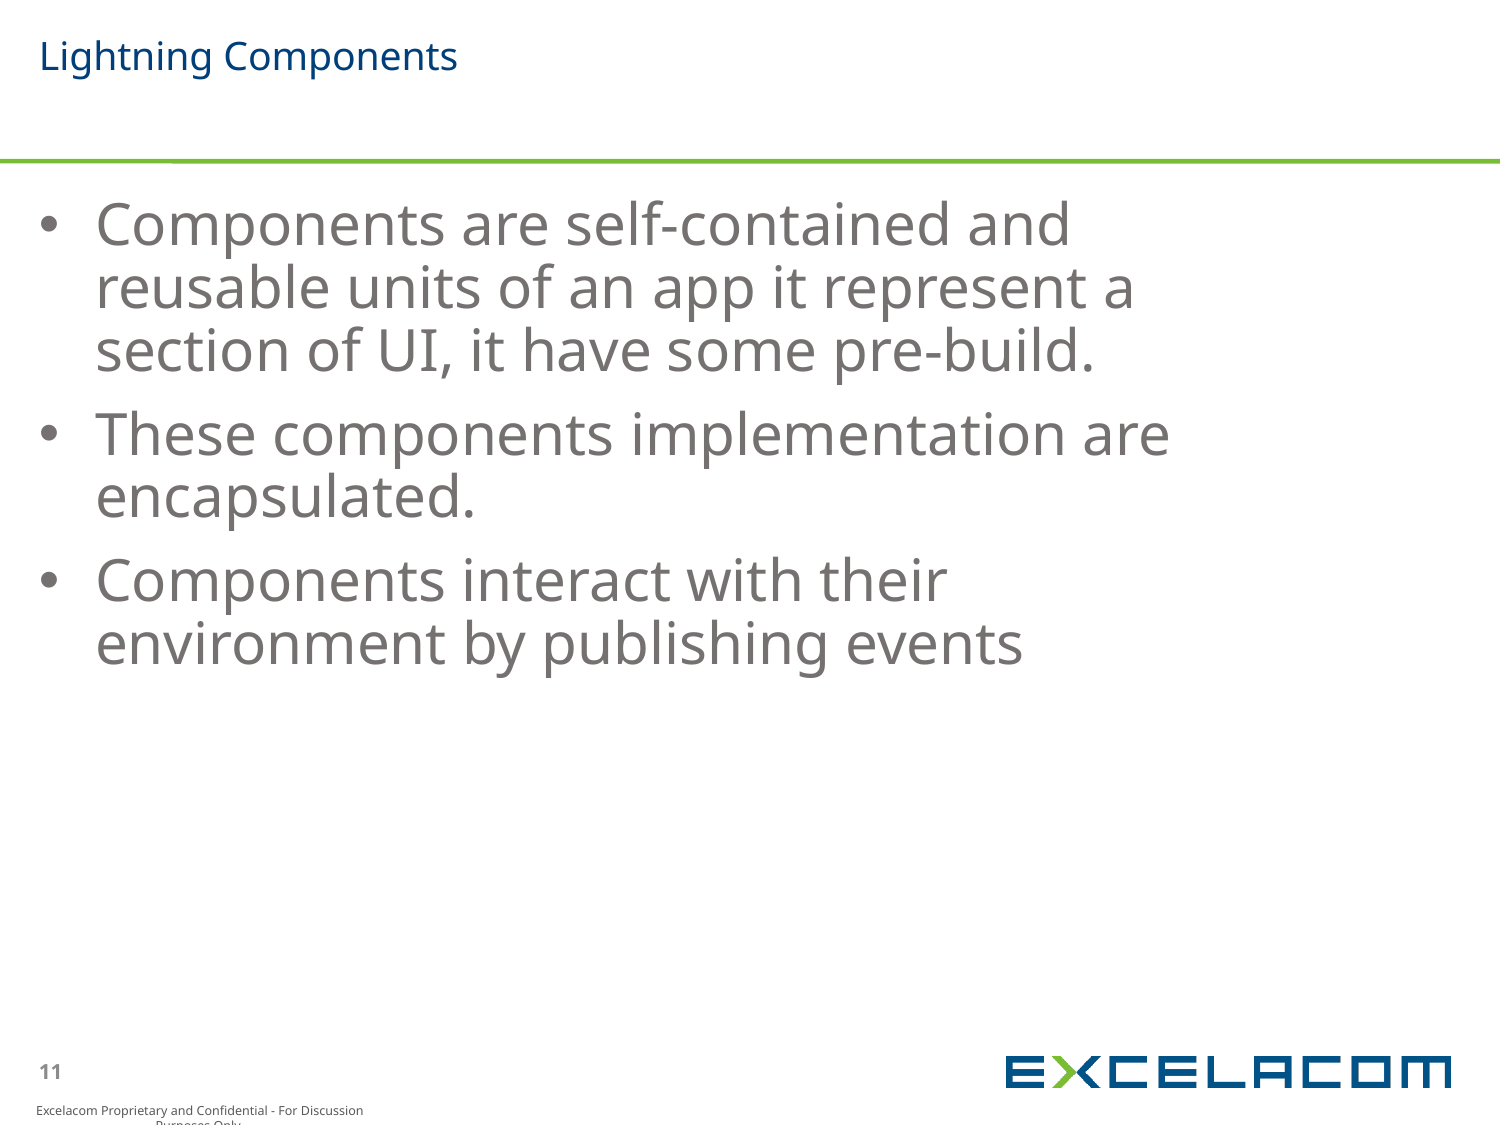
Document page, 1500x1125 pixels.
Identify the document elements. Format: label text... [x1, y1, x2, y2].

picture [1006, 1056, 1451, 1088]
title Lightning Components [23, 28, 1430, 135]
slide_number 11 [23, 1042, 93, 1103]
list Components are self-contained and reusable units of an app it represent a section of UI, it have some pre-build. These components implementation are encapsulated. Components interact with their environment by publishing events [23, 187, 1318, 902]
